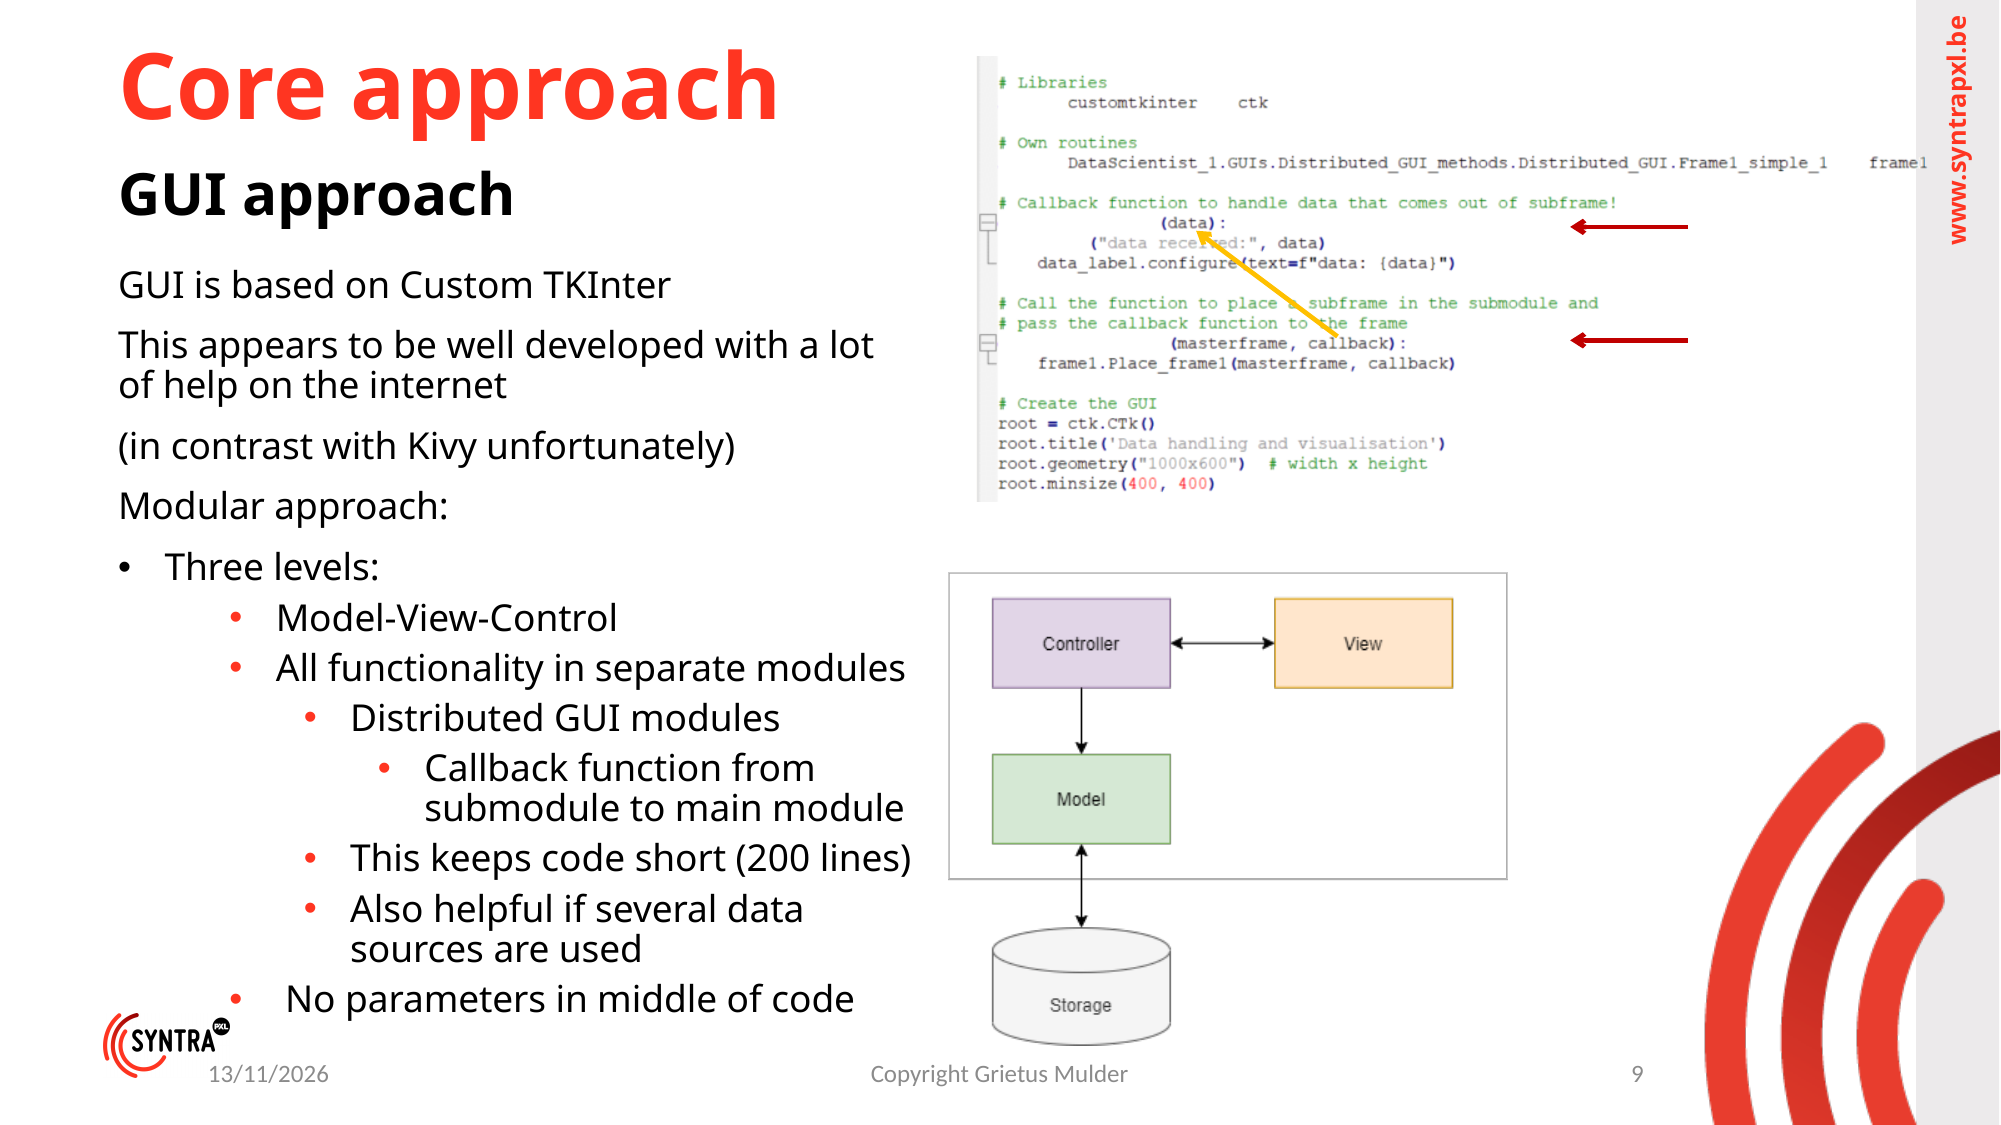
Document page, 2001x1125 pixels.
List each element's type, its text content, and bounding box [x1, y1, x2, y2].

picture [976, 56, 1974, 502]
list GUI is based on Custom TKInter This appears to be well developed with a lot of help on the internet (in contrast with Kivy unfortunately) Modular approach: Three levels: Model-View-Control All functionality in separate modules Distributed GUI modules Callback function from submodule to main module This keeps code short (200 lines) Also helpful if several data sources are used No parameters in middle of code [103, 258, 933, 1040]
title Core approach [103, 26, 1667, 155]
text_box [1196, 230, 1338, 337]
footer Copyright Grietus Mulder [662, 1042, 1338, 1103]
slide_number 9 [1412, 1042, 1863, 1103]
picture [1666, 701, 2001, 1125]
picture [948, 572, 1508, 1046]
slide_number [192, 1042, 643, 1103]
picture [103, 1040, 230, 1078]
list GUI approach [103, 157, 976, 258]
